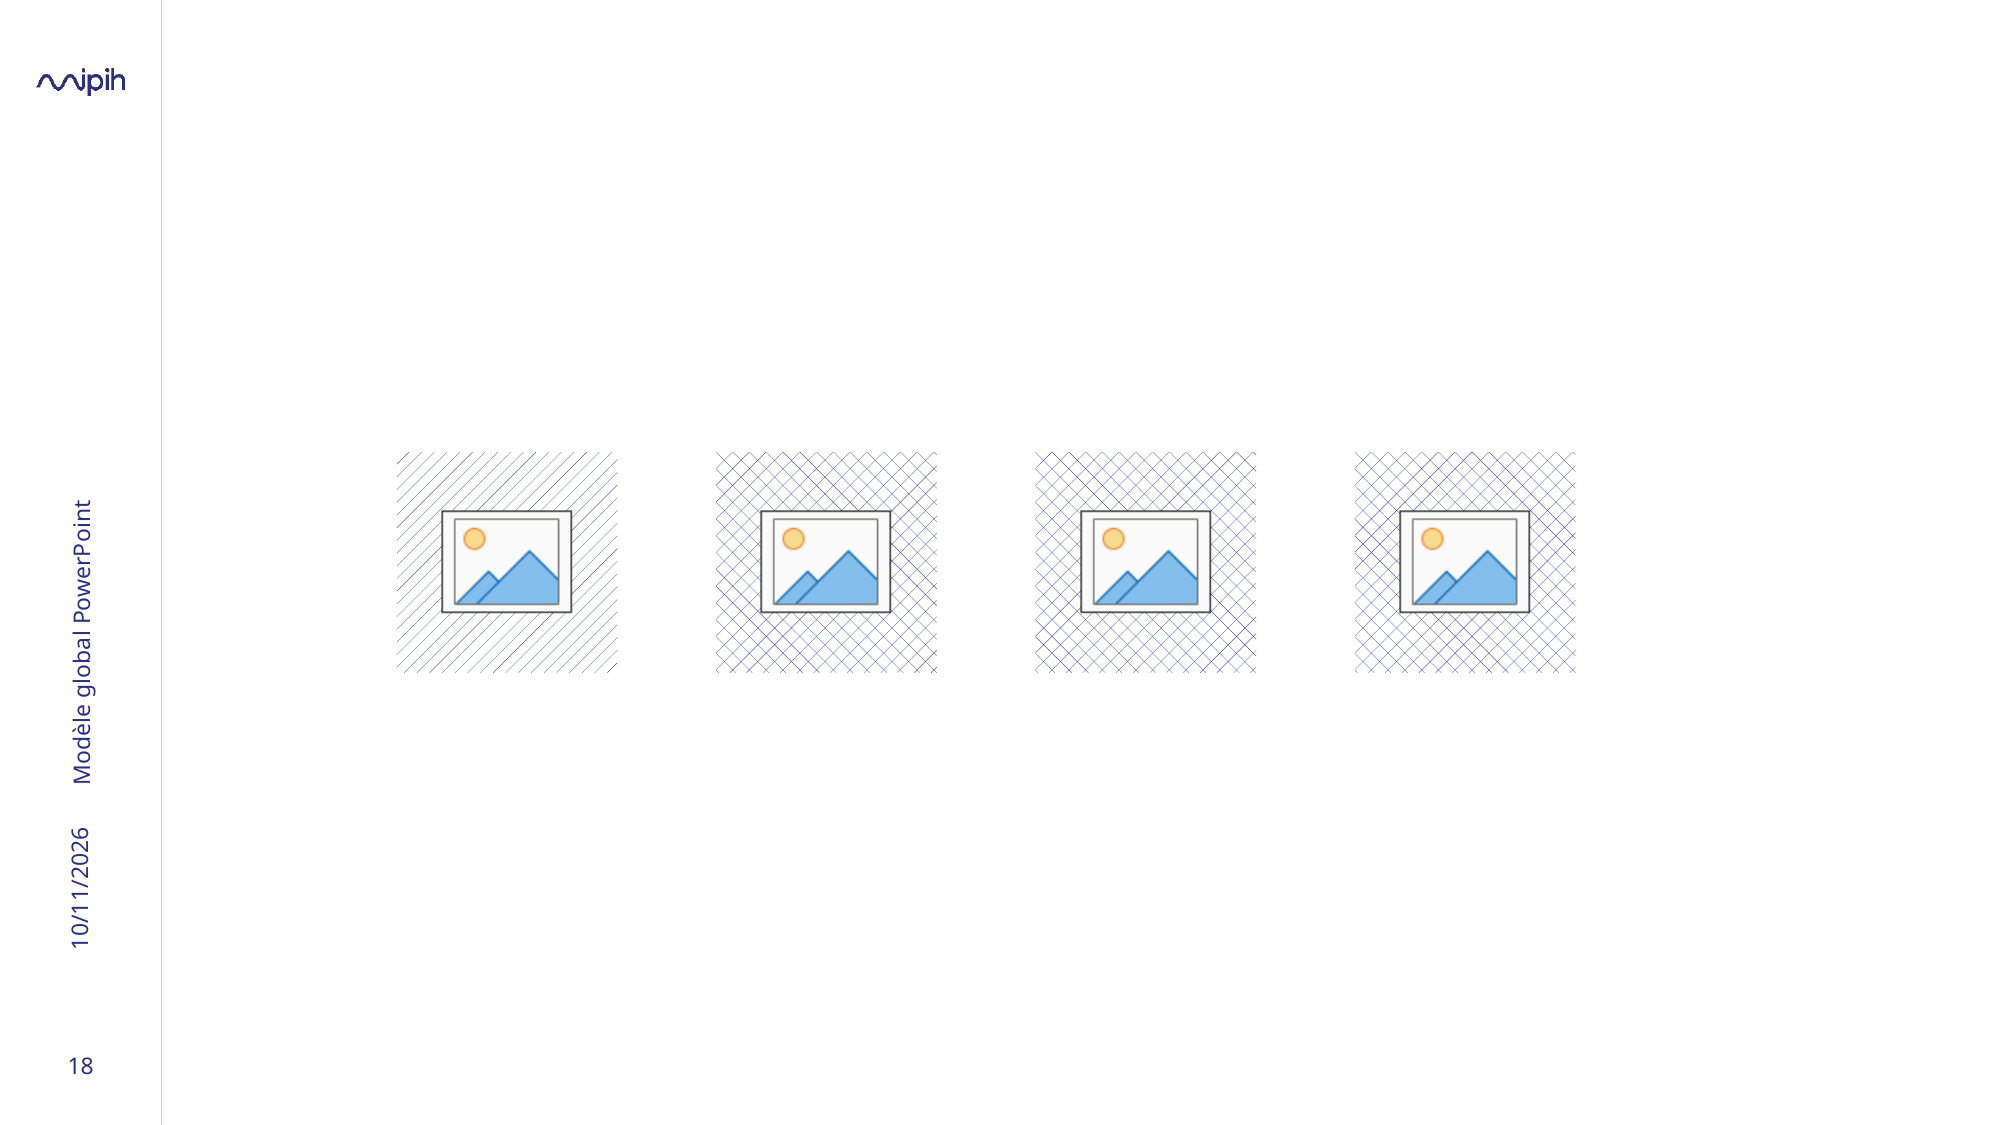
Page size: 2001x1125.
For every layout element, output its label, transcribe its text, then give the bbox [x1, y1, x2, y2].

picture [1354, 452, 1576, 673]
picture [396, 452, 618, 673]
picture [1035, 452, 1257, 673]
picture [716, 452, 937, 673]
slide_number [58, 806, 104, 951]
picture [36, 68, 125, 96]
footer Modèle global PowerPoint [58, 150, 104, 792]
